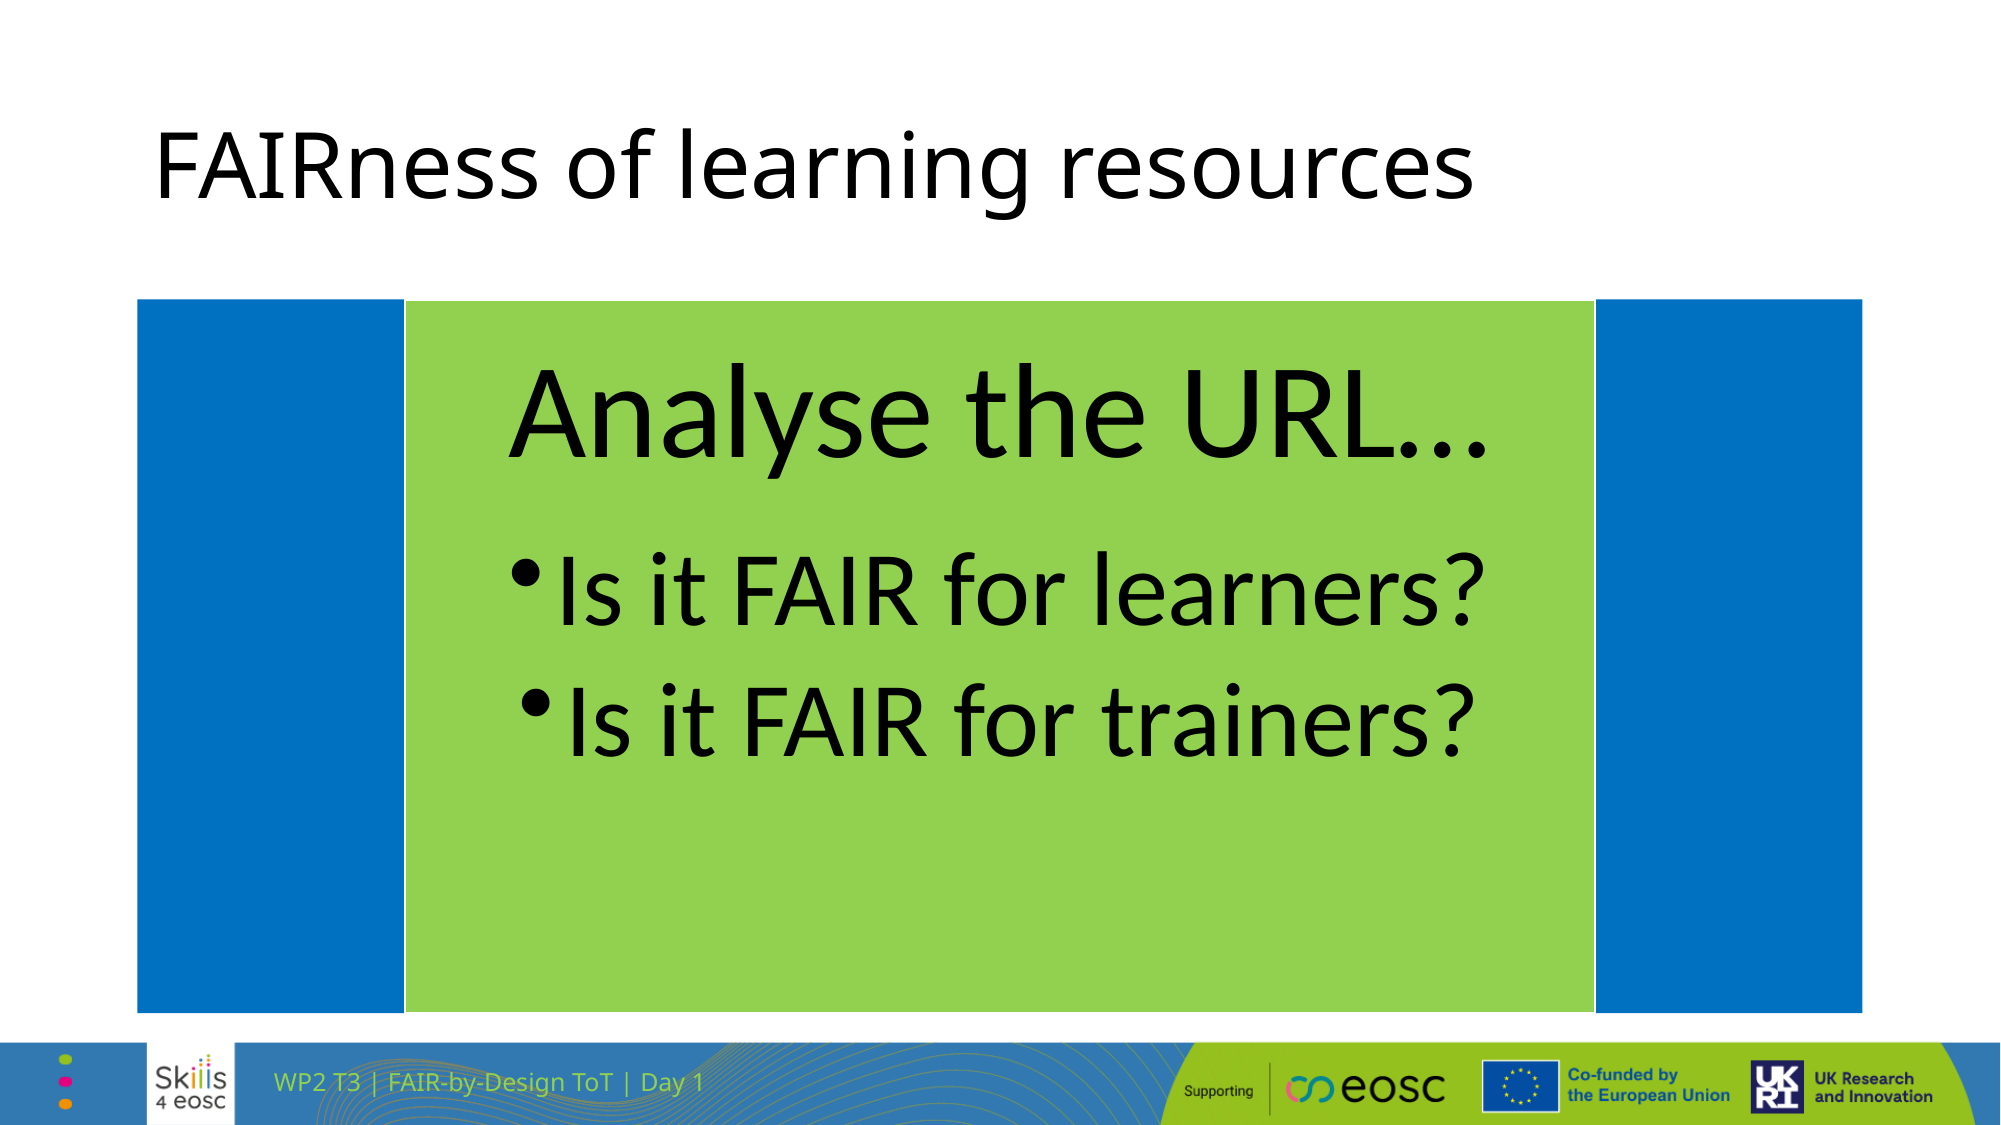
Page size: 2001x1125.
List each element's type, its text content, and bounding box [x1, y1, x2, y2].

title FAIRness of learning resources [137, 59, 1863, 278]
footer WP2 T3 | FAIR-by-Design ToT | Day 1 [258, 1052, 1140, 1112]
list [137, 299, 1863, 1014]
picture [0, 0, 2001, 1125]
